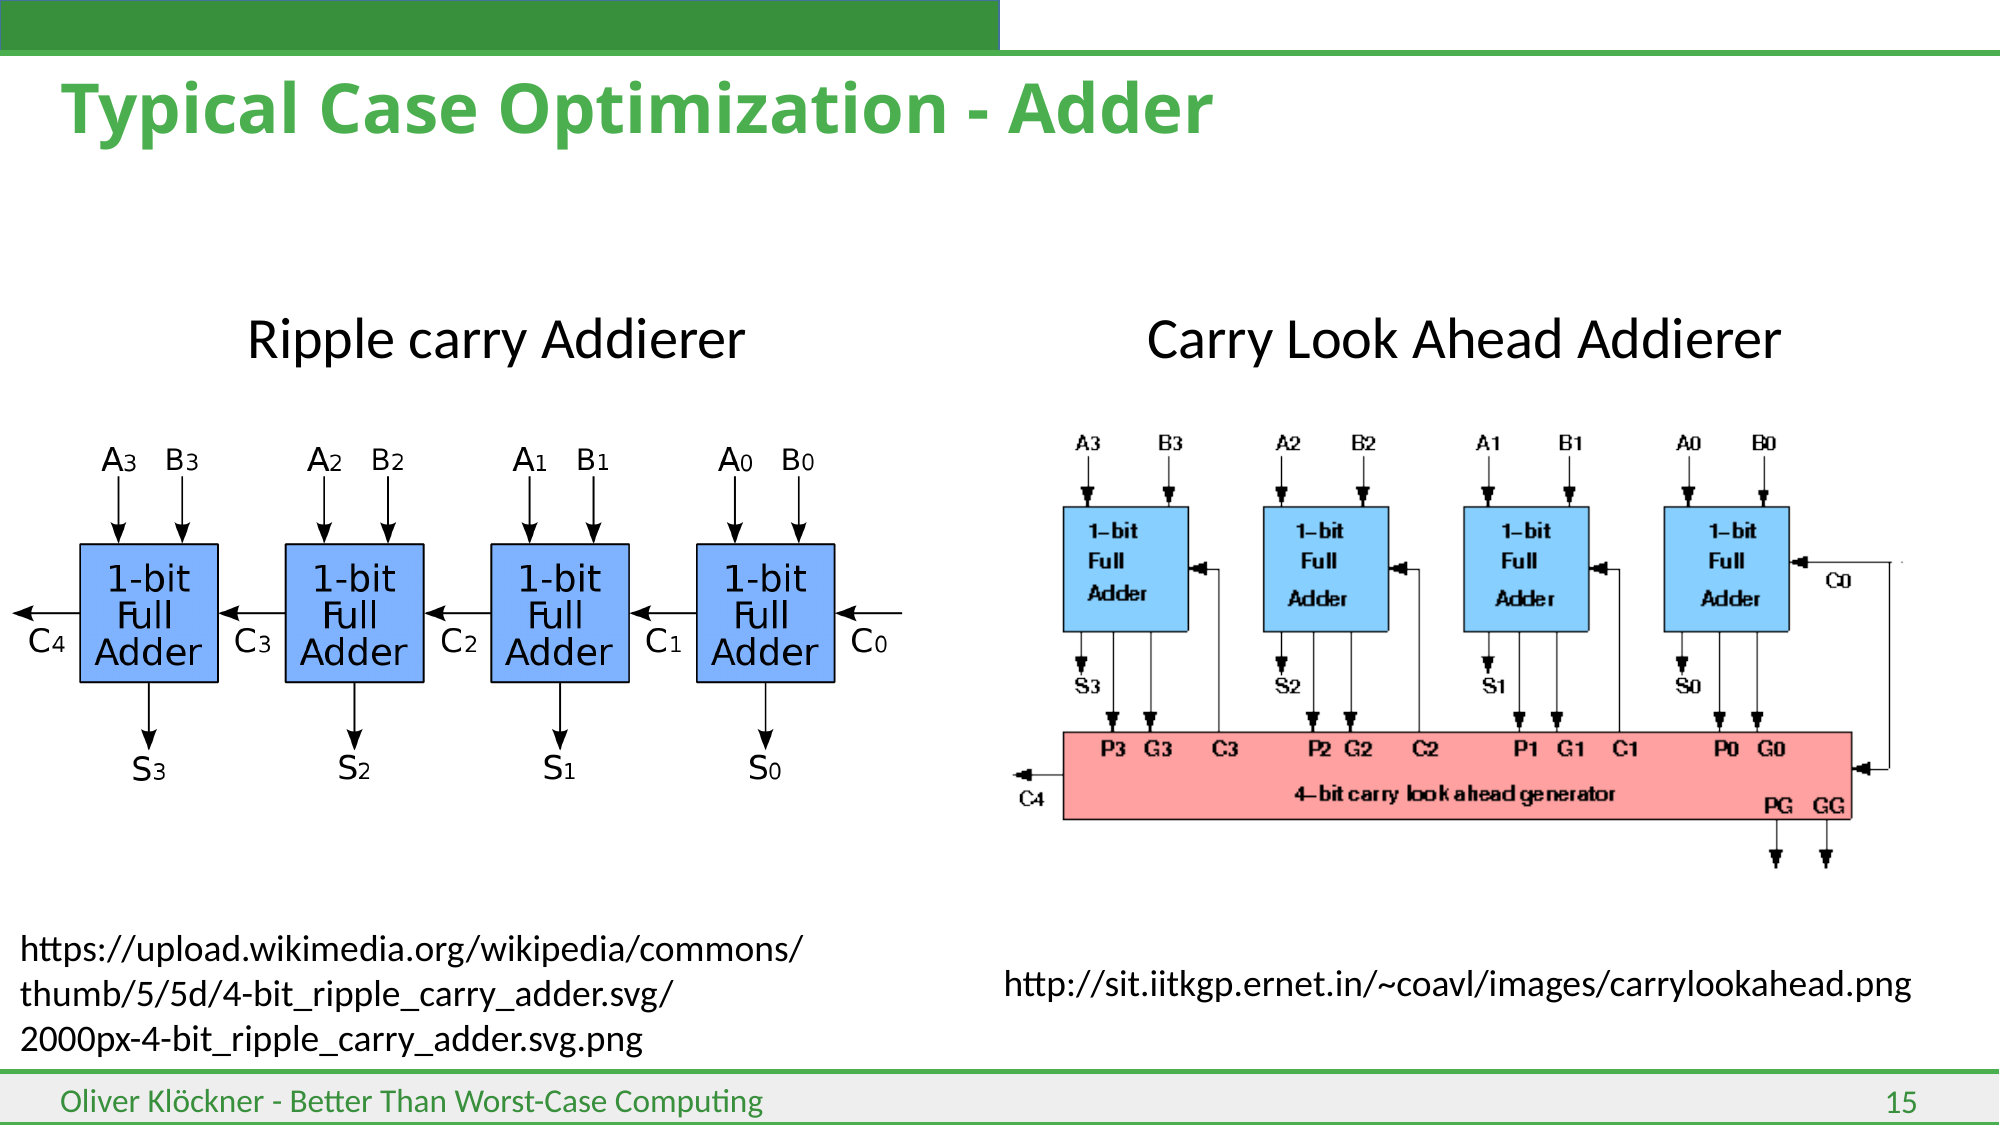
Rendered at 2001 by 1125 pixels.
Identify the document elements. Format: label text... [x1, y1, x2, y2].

list Ripple carry Addierer Carry Look Ahead Addierer [45, 210, 1950, 1017]
footer Oliver Klöckner - Better Than Worst-Case Computing [45, 1071, 988, 1125]
text_box http://sit.iitkgp.ernet.in/~coavl/images/carrylookahead.png [988, 951, 1928, 1012]
text_box https://upload.wikimedia.org/wikipedia/commons/ thumb/5/5d/4-bit_ripple_carry_adder.svg/ 2000px-4-bit_ripple_carry_adder.svg.png [5, 916, 820, 1067]
picture [0, 433, 919, 801]
slide_number 15 [1483, 1069, 1934, 1125]
picture [1011, 433, 1914, 872]
title Typical Case Optimization - Adder [45, 66, 1950, 157]
